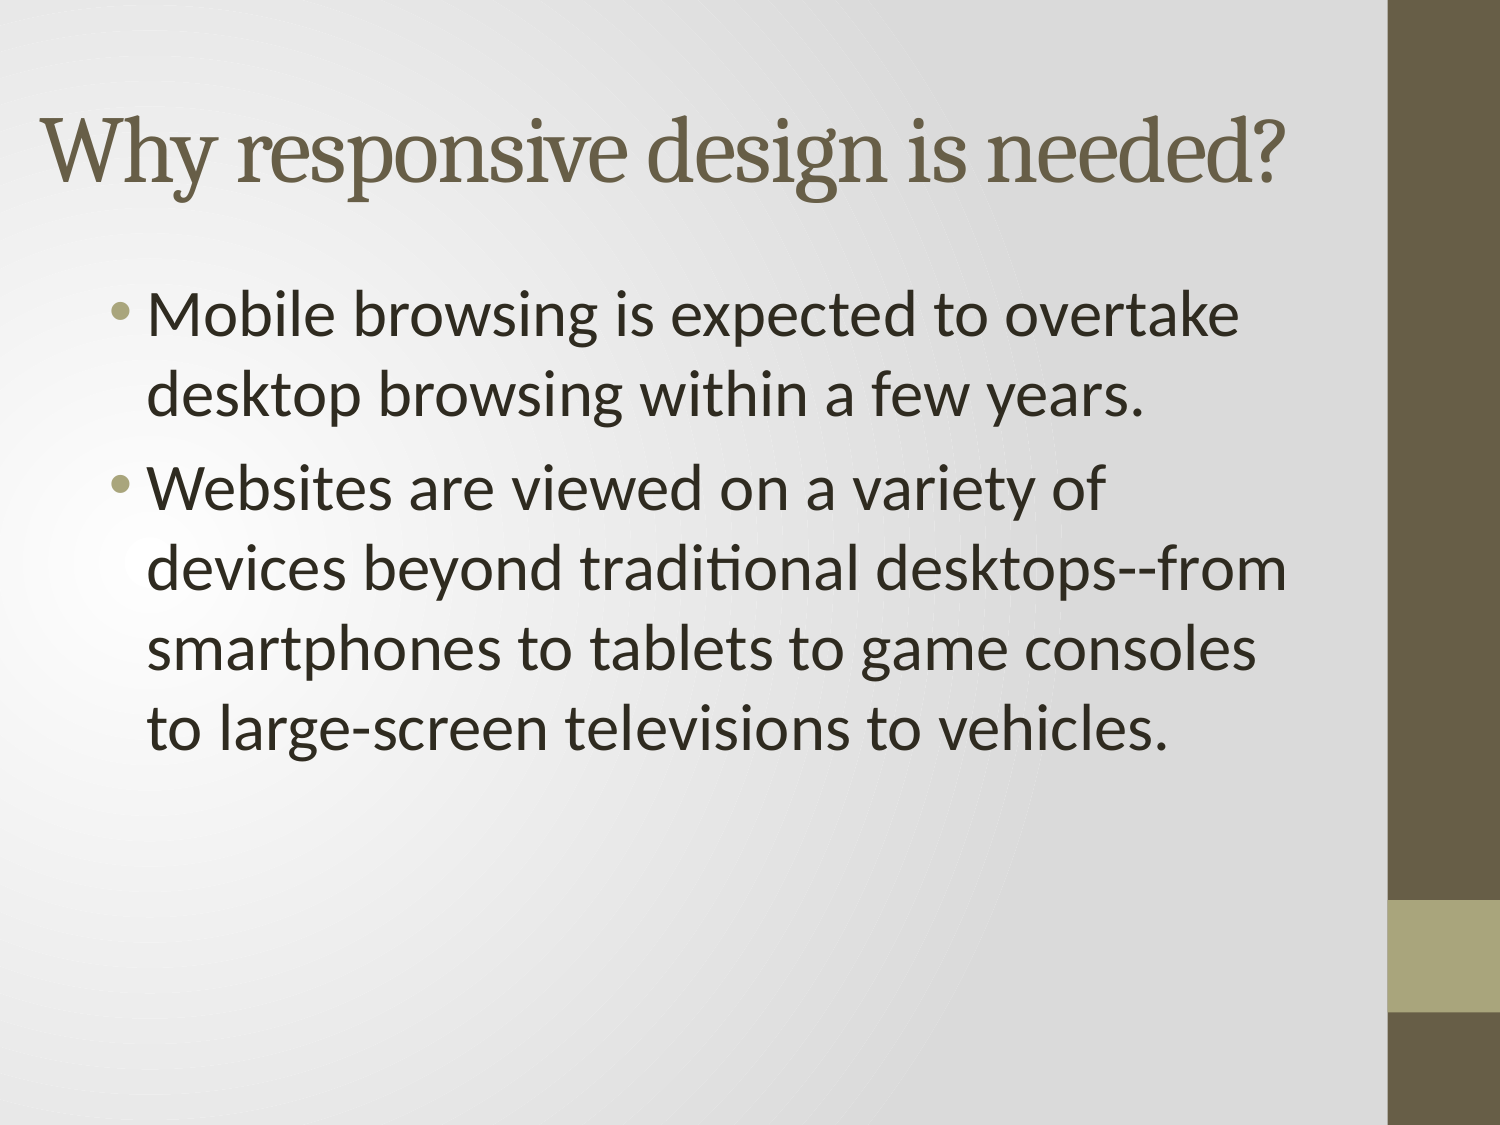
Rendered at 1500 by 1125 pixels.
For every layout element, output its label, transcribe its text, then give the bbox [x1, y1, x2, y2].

list Mobile browsing is expected to overtake desktop browsing within a few years. Websites are viewed on a variety of devices beyond traditional desktops--from smartphones to tablets to game consoles to large-screen televisions to vehicles. [75, 262, 1325, 1050]
title Why responsive design is needed? [24, 50, 1400, 238]
